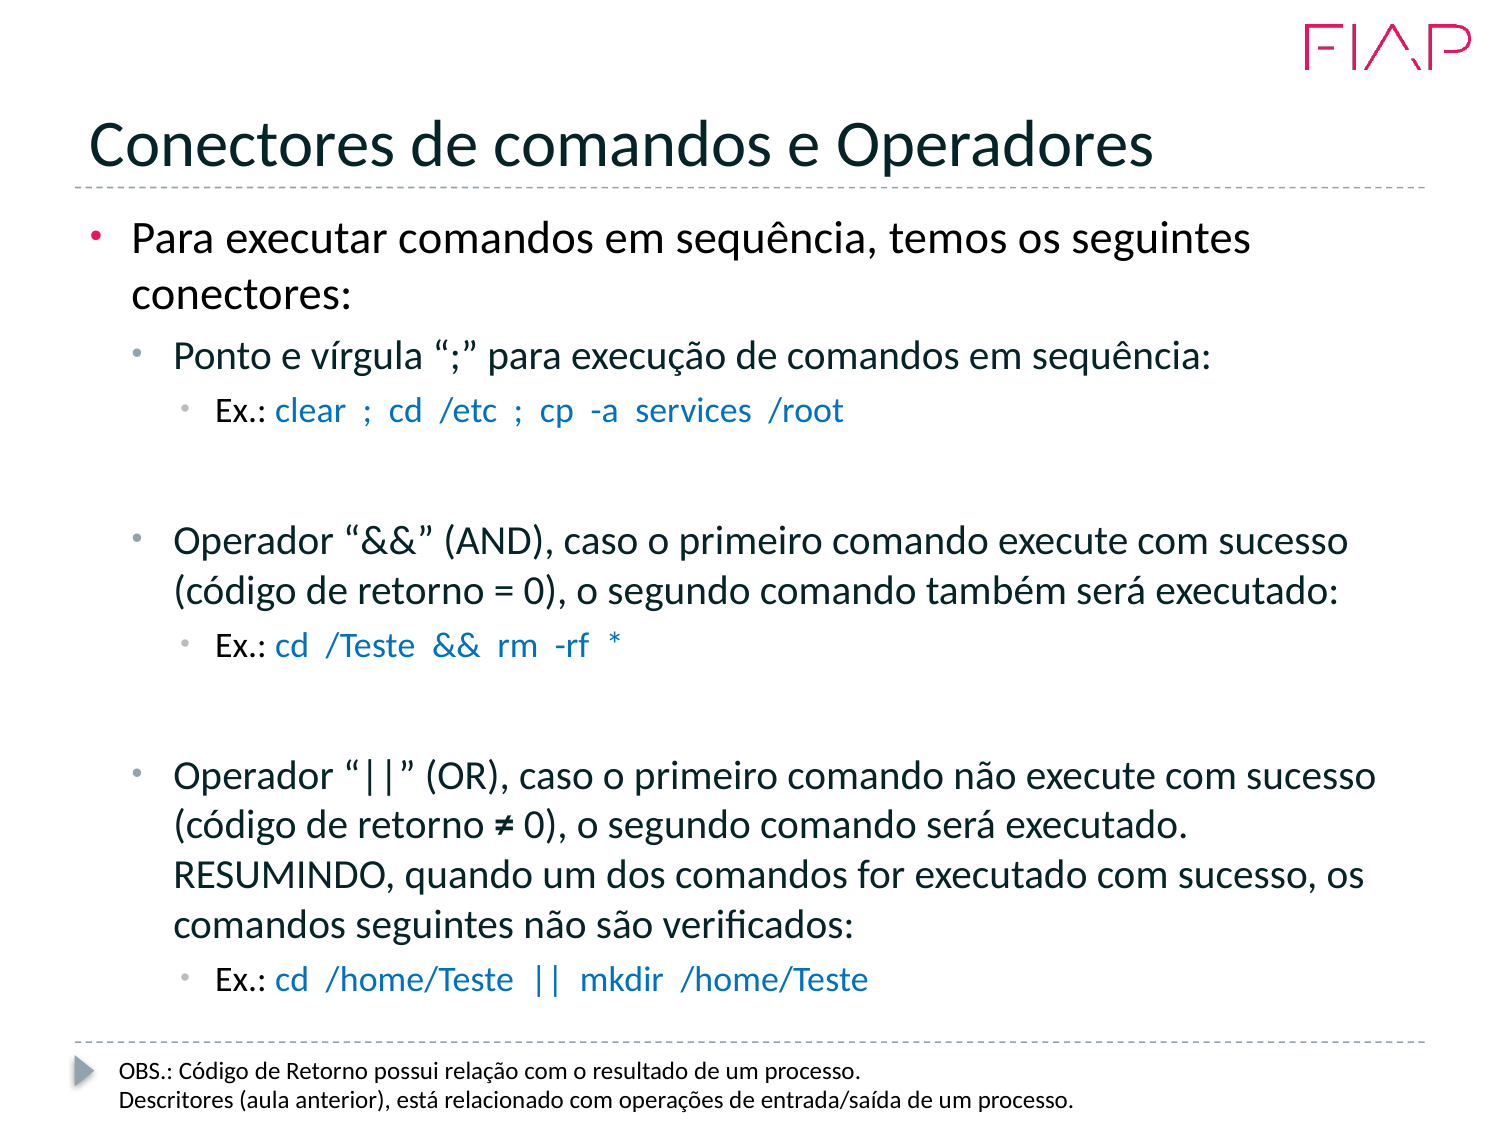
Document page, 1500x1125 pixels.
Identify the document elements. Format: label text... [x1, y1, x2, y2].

list Para executar comandos em sequência, temos os seguintes conectores: Ponto e vírgula “;” para execução de comandos em sequência: Ex.: clear ; cd /etc ; cp -a services /root Operador “&&” (AND), caso o primeiro comando execute com sucesso (código de retorno = 0), o segundo comando também será executado: Ex.: cd /Teste && rm -rf * Operador “||” (OR), caso o primeiro comando não execute com sucesso (código de retorno ≠ 0), o segundo comando será executado. RESUMINDO, quando um dos comandos for executado com sucesso, os comandos seguintes não são verificados: Ex.: cd /home/Teste || mkdir /home/Teste [75, 200, 1425, 1010]
title Conectores de comandos e Operadores [75, 24, 1425, 188]
picture [1425, 24, 1471, 70]
text_box OBS.: Código de Retorno possui relação com o resultado de um processo. Descritores (aula anterior), está relacionado com operações de entrada/saída de um processo. [103, 1046, 1092, 1122]
